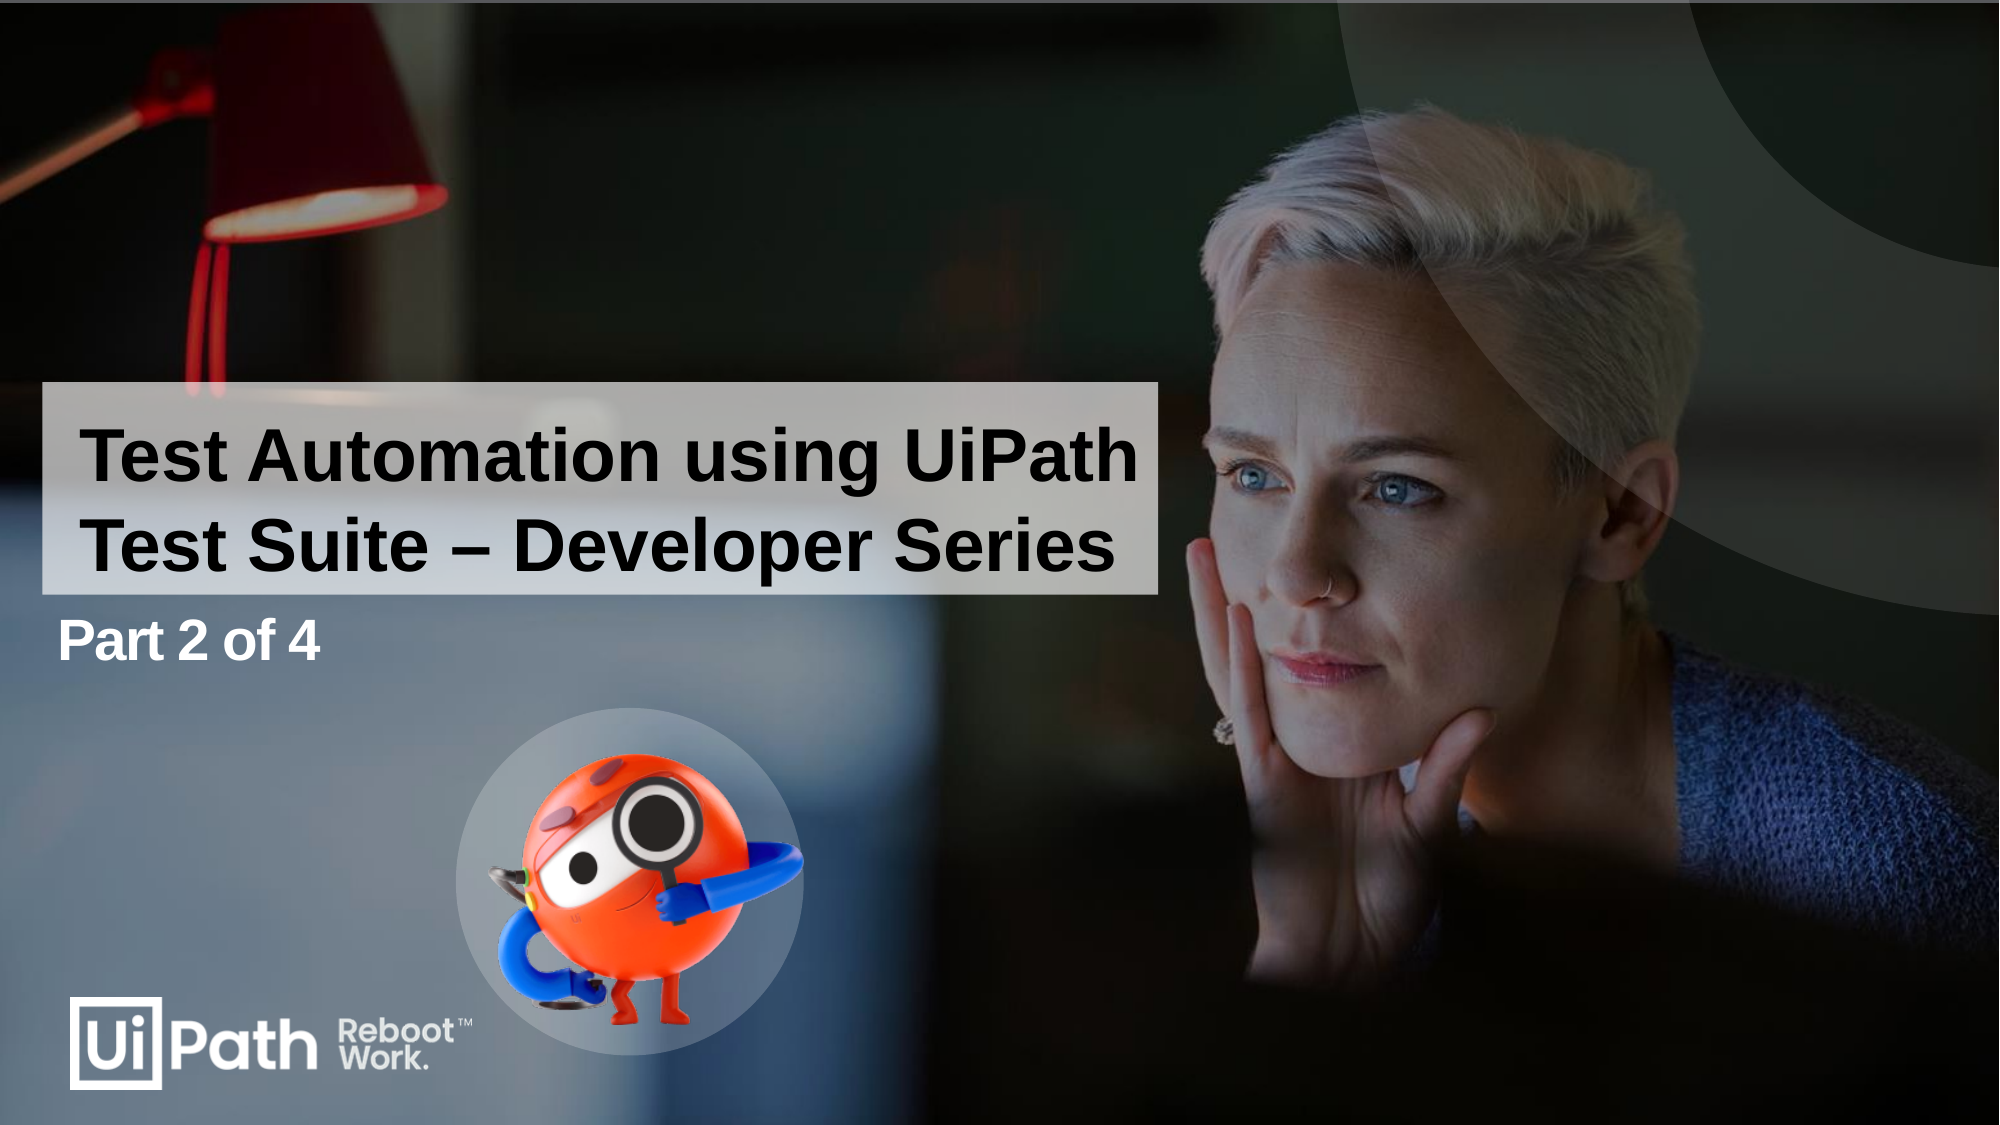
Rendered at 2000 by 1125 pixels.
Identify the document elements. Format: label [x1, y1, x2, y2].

text_box [0, 0, 2000, 1125]
picture [488, 753, 805, 1025]
